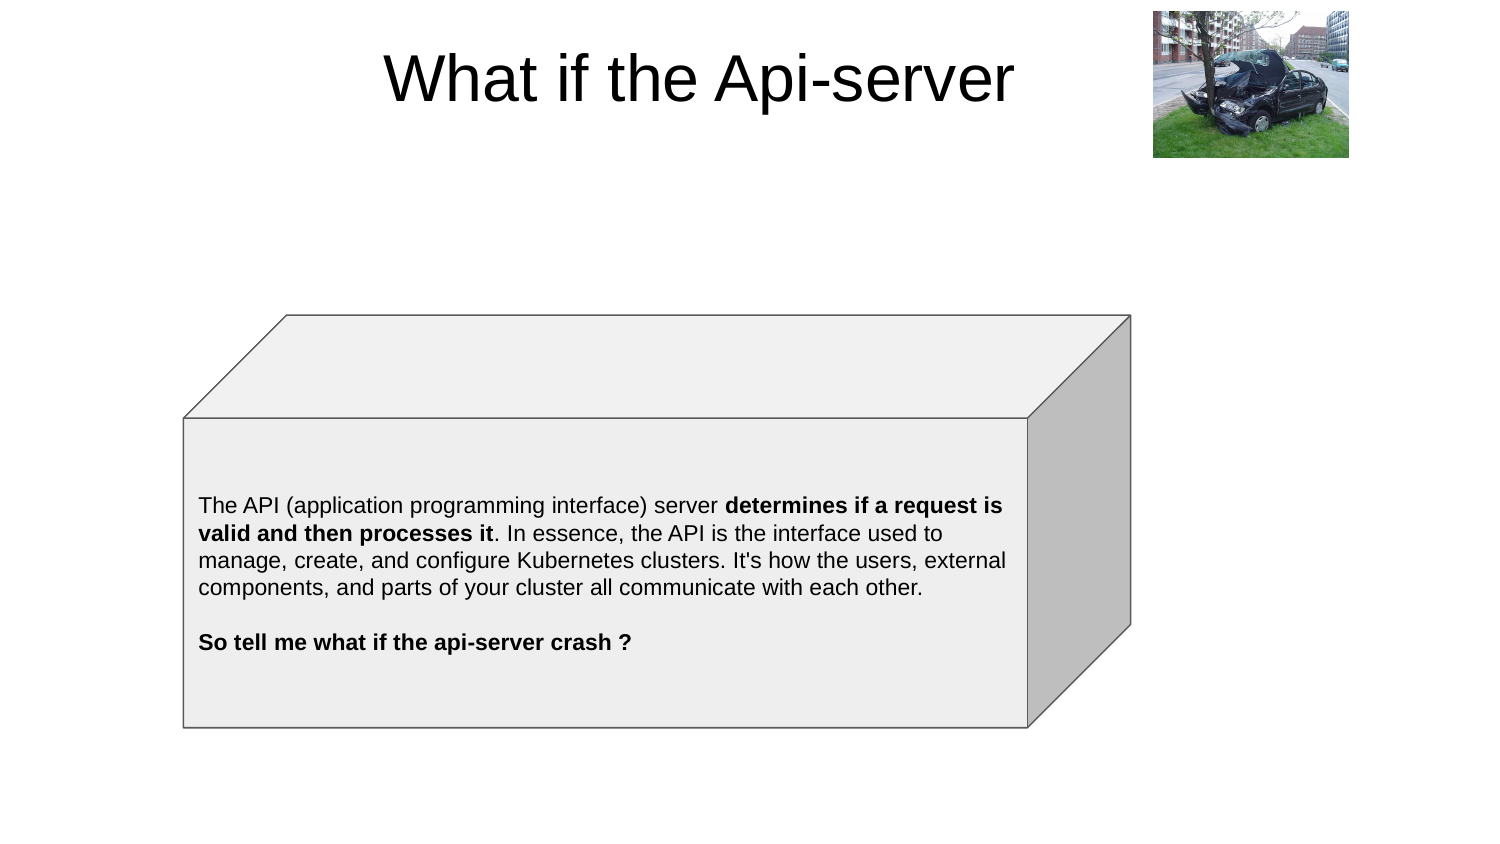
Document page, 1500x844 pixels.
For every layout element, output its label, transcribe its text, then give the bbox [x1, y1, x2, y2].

text_box [183, 315, 1129, 418]
title What if the Api-server [19, 0, 1418, 130]
text_box The API (application programming interface) server determines if a request is valid and then processes it. In essence, the API is the interface used to manage, create, and configure Kubernetes clusters. It's how the users, external components, and parts of your cluster all communicate with each other. So tell me what if the api-server crash ? [183, 315, 1131, 728]
picture [1153, 11, 1349, 159]
